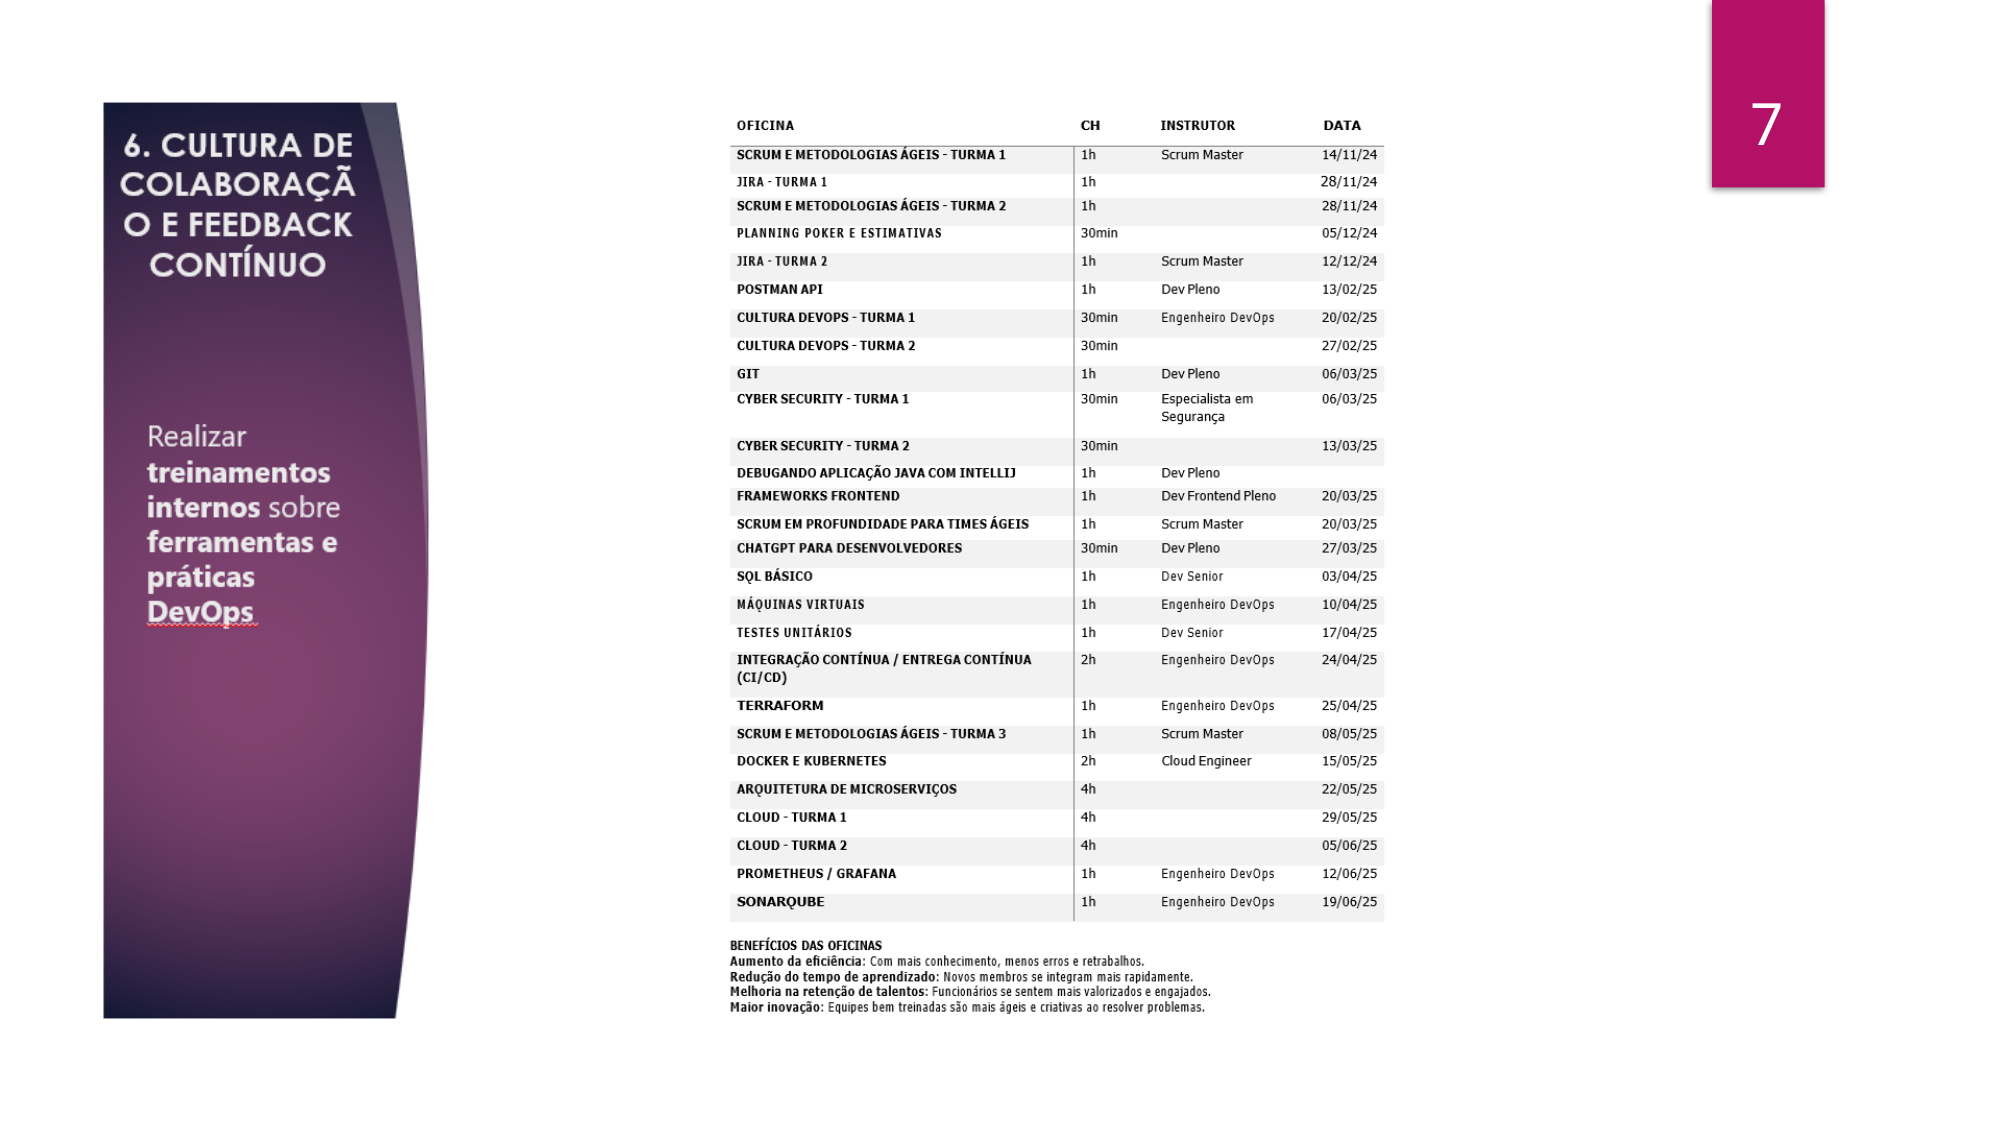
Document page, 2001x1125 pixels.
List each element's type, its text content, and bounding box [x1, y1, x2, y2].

picture [79, 68, 483, 1091]
slide_number 7 [1698, 48, 1836, 175]
picture [721, 105, 1403, 1020]
